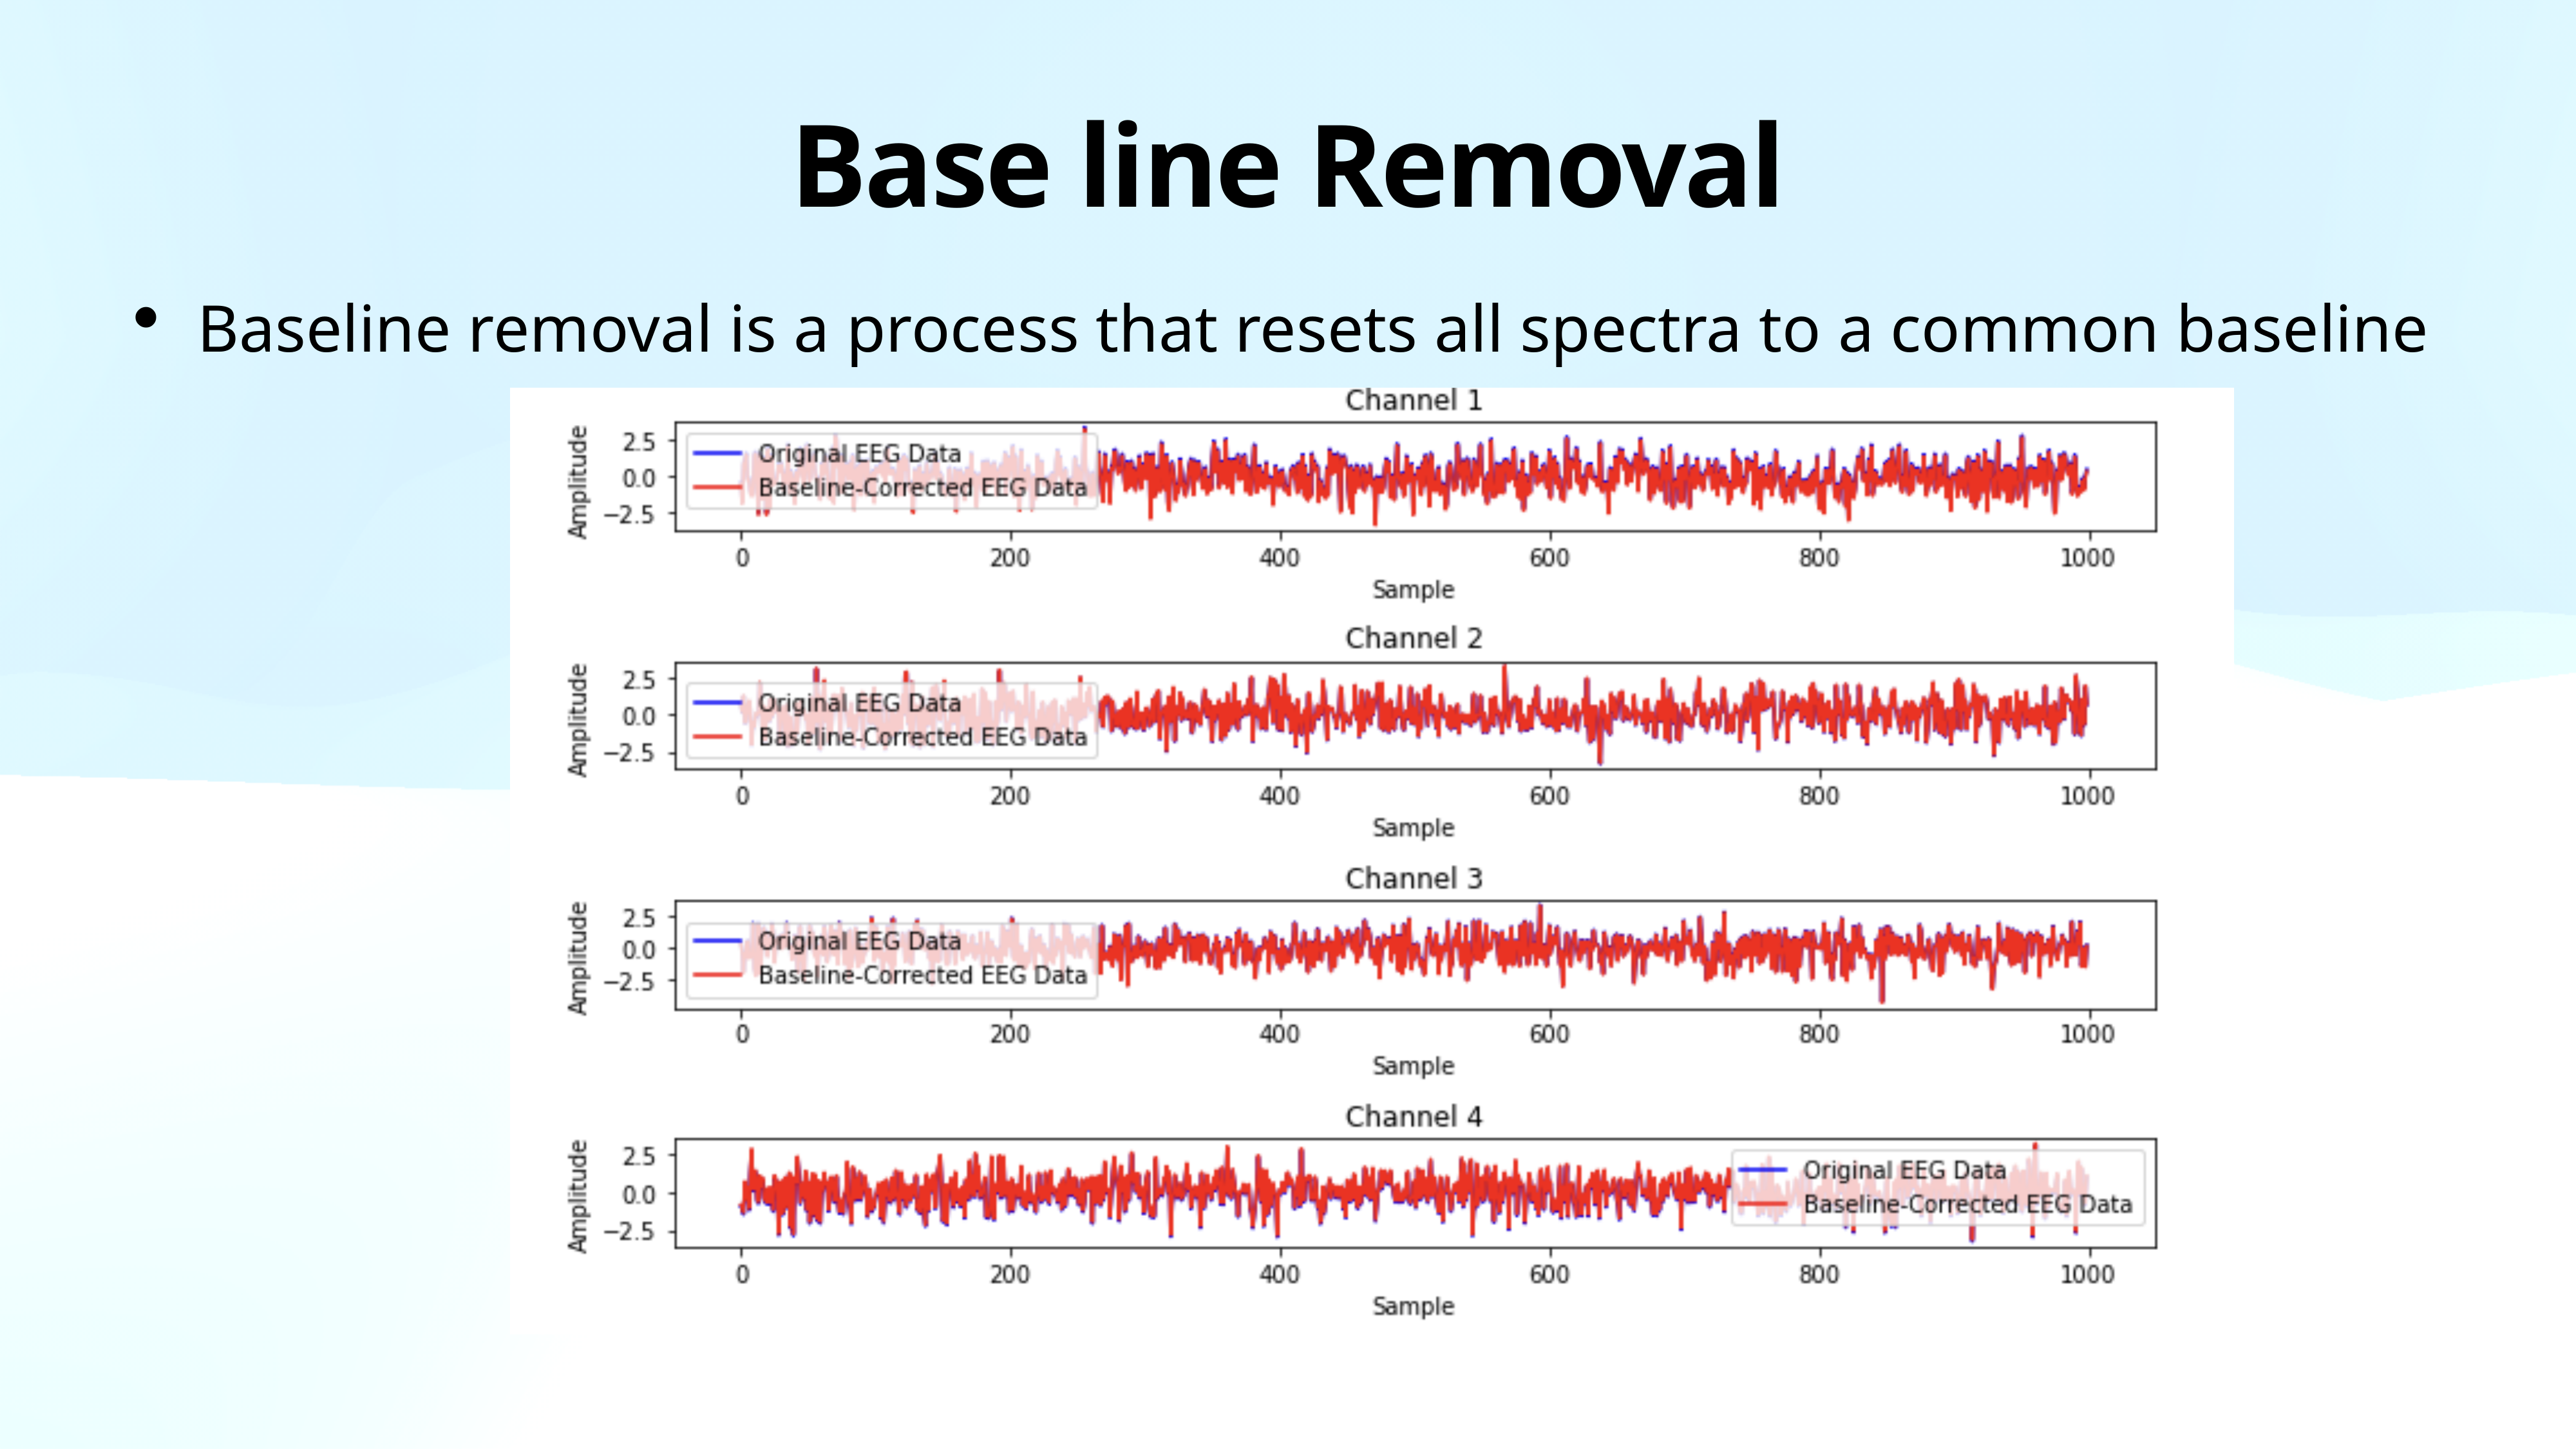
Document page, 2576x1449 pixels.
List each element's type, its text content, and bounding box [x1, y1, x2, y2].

list Baseline removal is a process that resets all spectra to a common baseline [127, 290, 2449, 1321]
picture [0, 0, 2576, 1449]
title Base line Removal [127, 113, 2449, 266]
